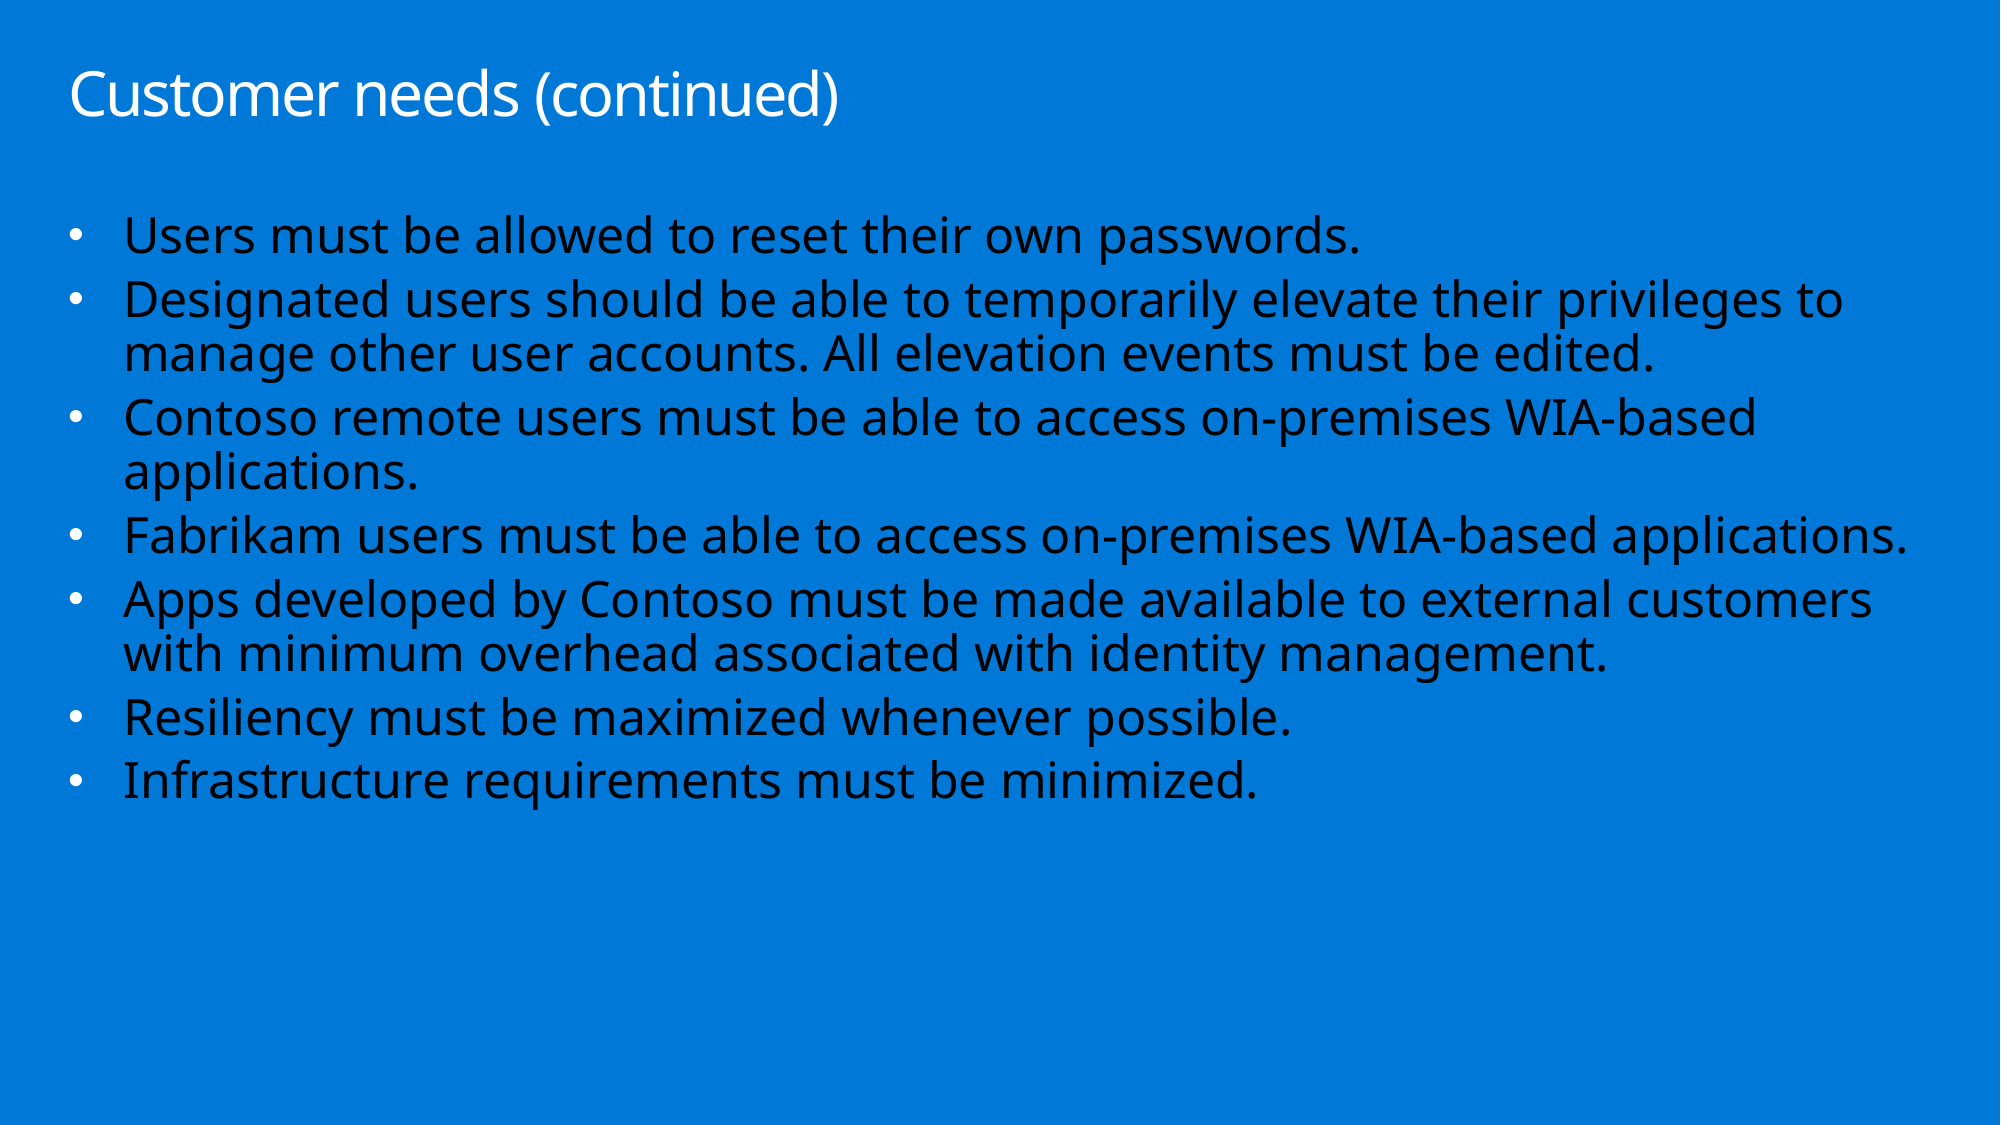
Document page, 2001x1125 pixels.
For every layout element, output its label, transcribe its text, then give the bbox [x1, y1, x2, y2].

title Customer needs (continued) [44, 47, 1957, 196]
list Users must be allowed to reset their own passwords. Designated users should be able to temporarily elevate their privileges to manage other user accounts. All elevation events must be edited. Contoso remote users must be able to access on-premises WIA-based applications. Fabrikam users must be able to access on-premises WIA-based applications. Apps developed by Contoso must be made available to external customers with minimum overhead associated with identity management. Resiliency must be maximized whenever possible. Infrastructure requirements must be minimized. [44, 195, 1956, 1125]
